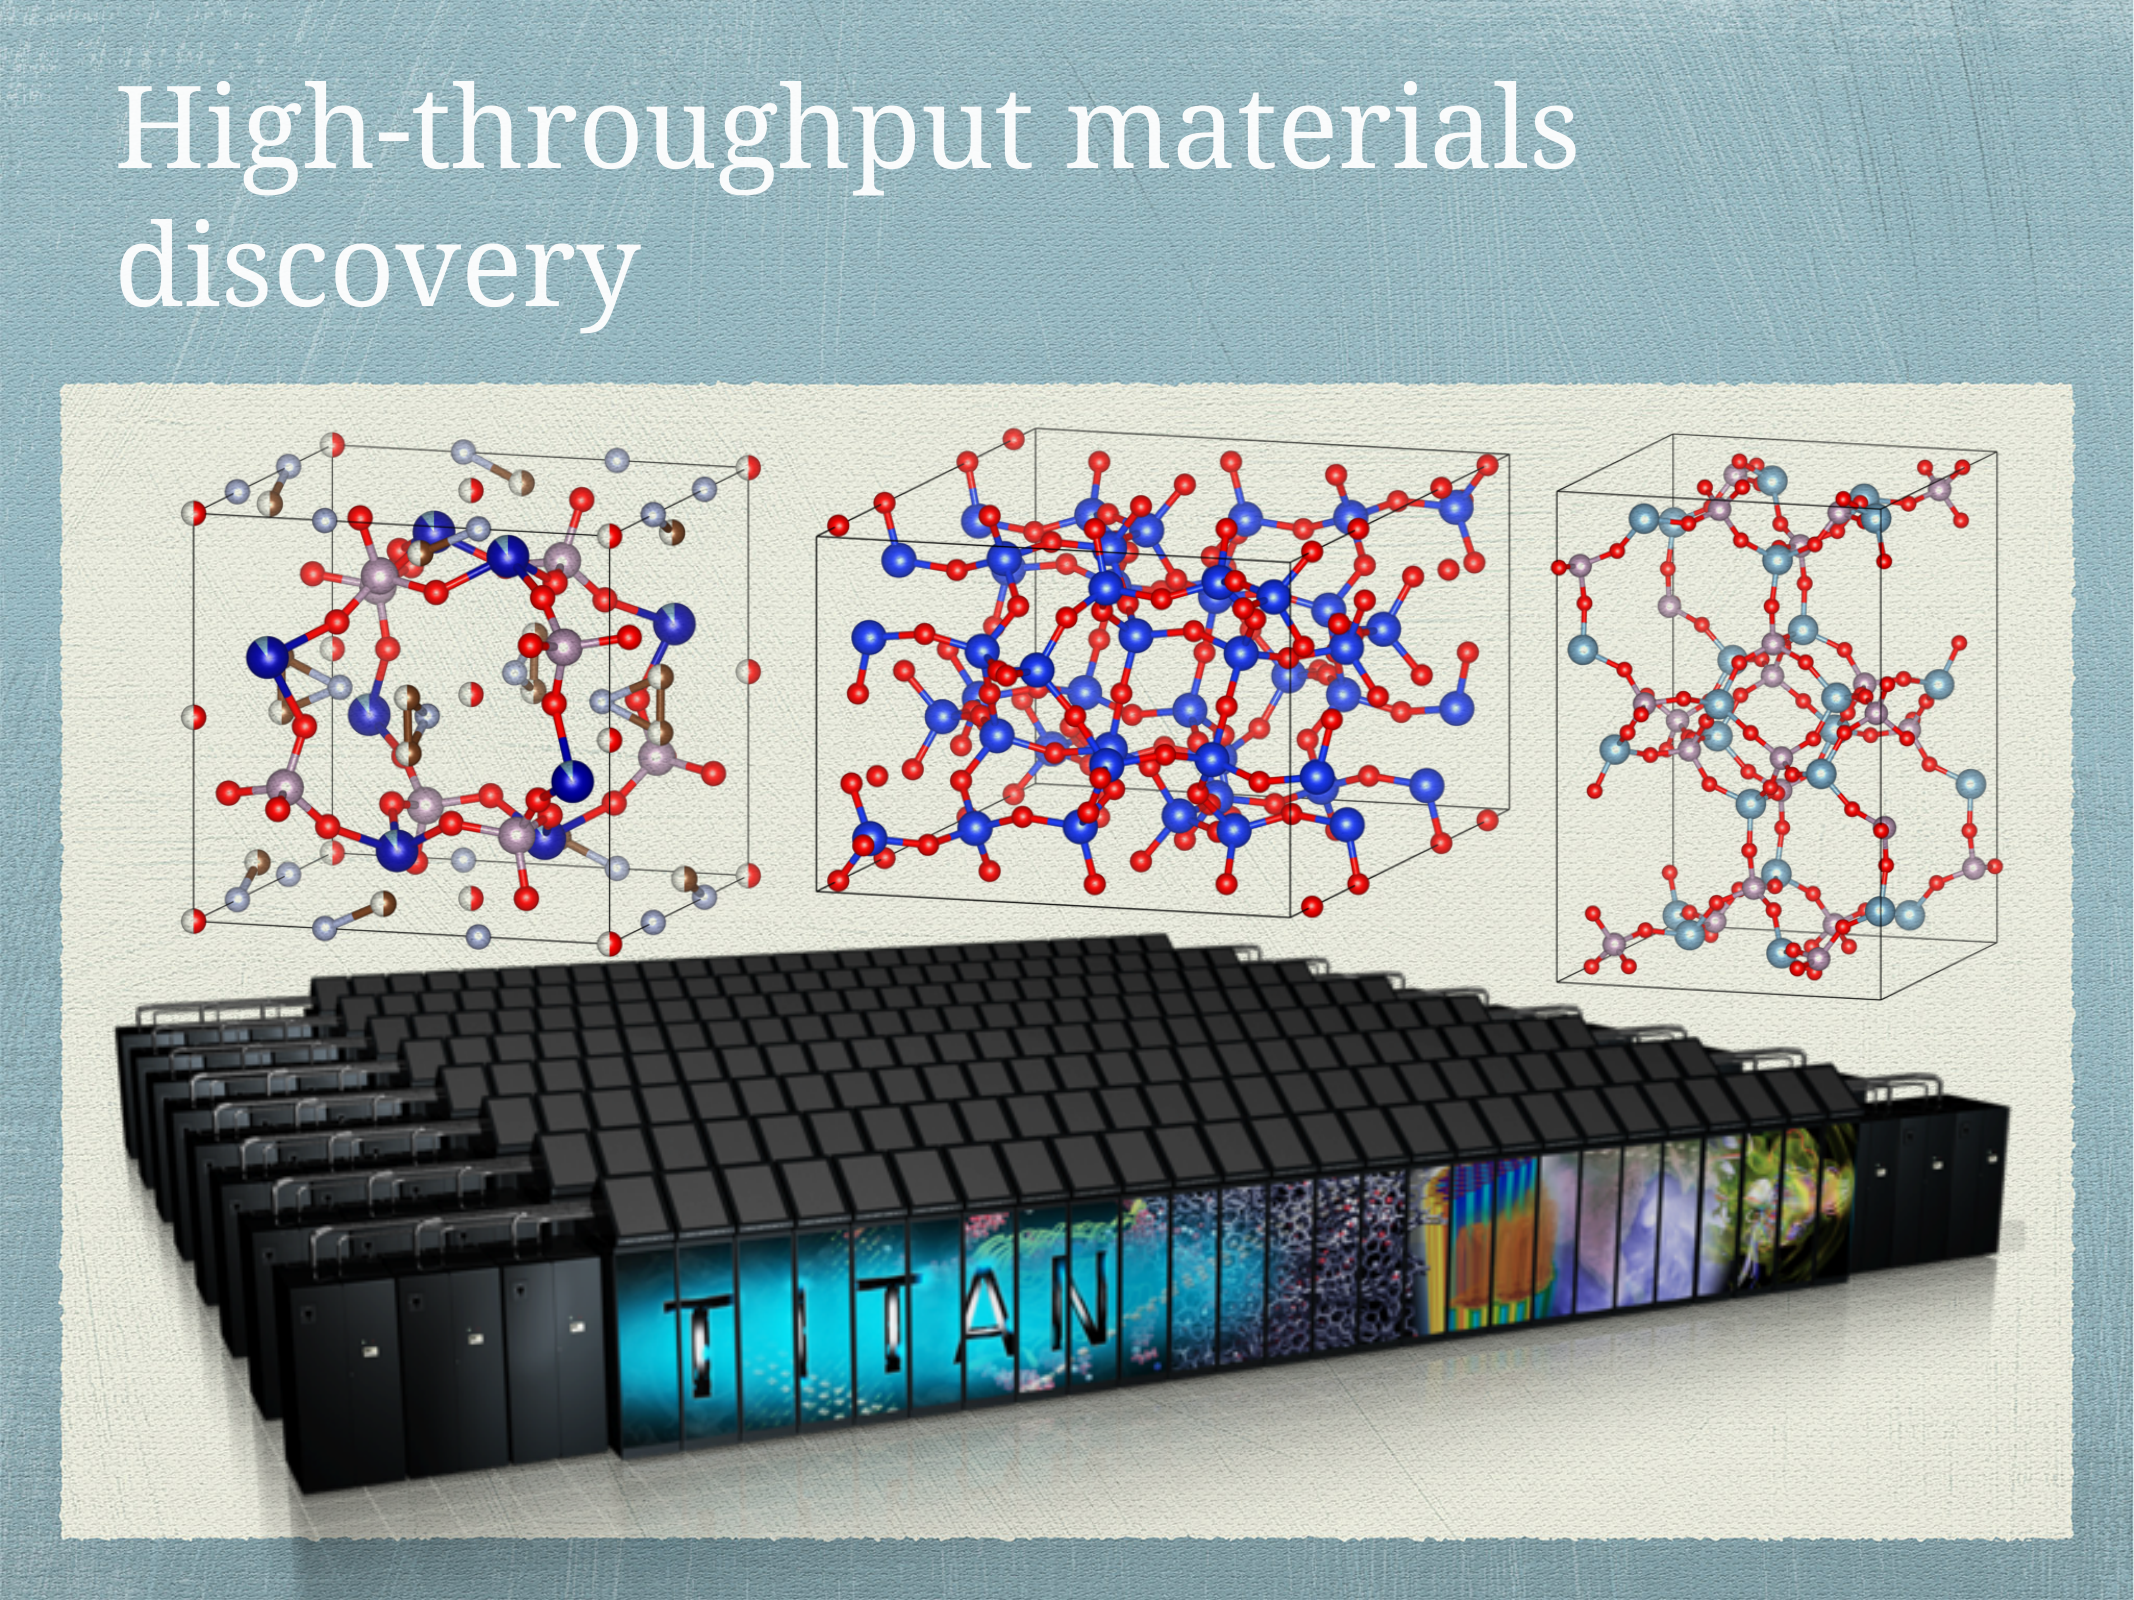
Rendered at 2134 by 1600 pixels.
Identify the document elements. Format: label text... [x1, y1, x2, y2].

picture [0, 0, 2134, 1600]
title High-throughput materials discovery [105, 24, 2028, 359]
